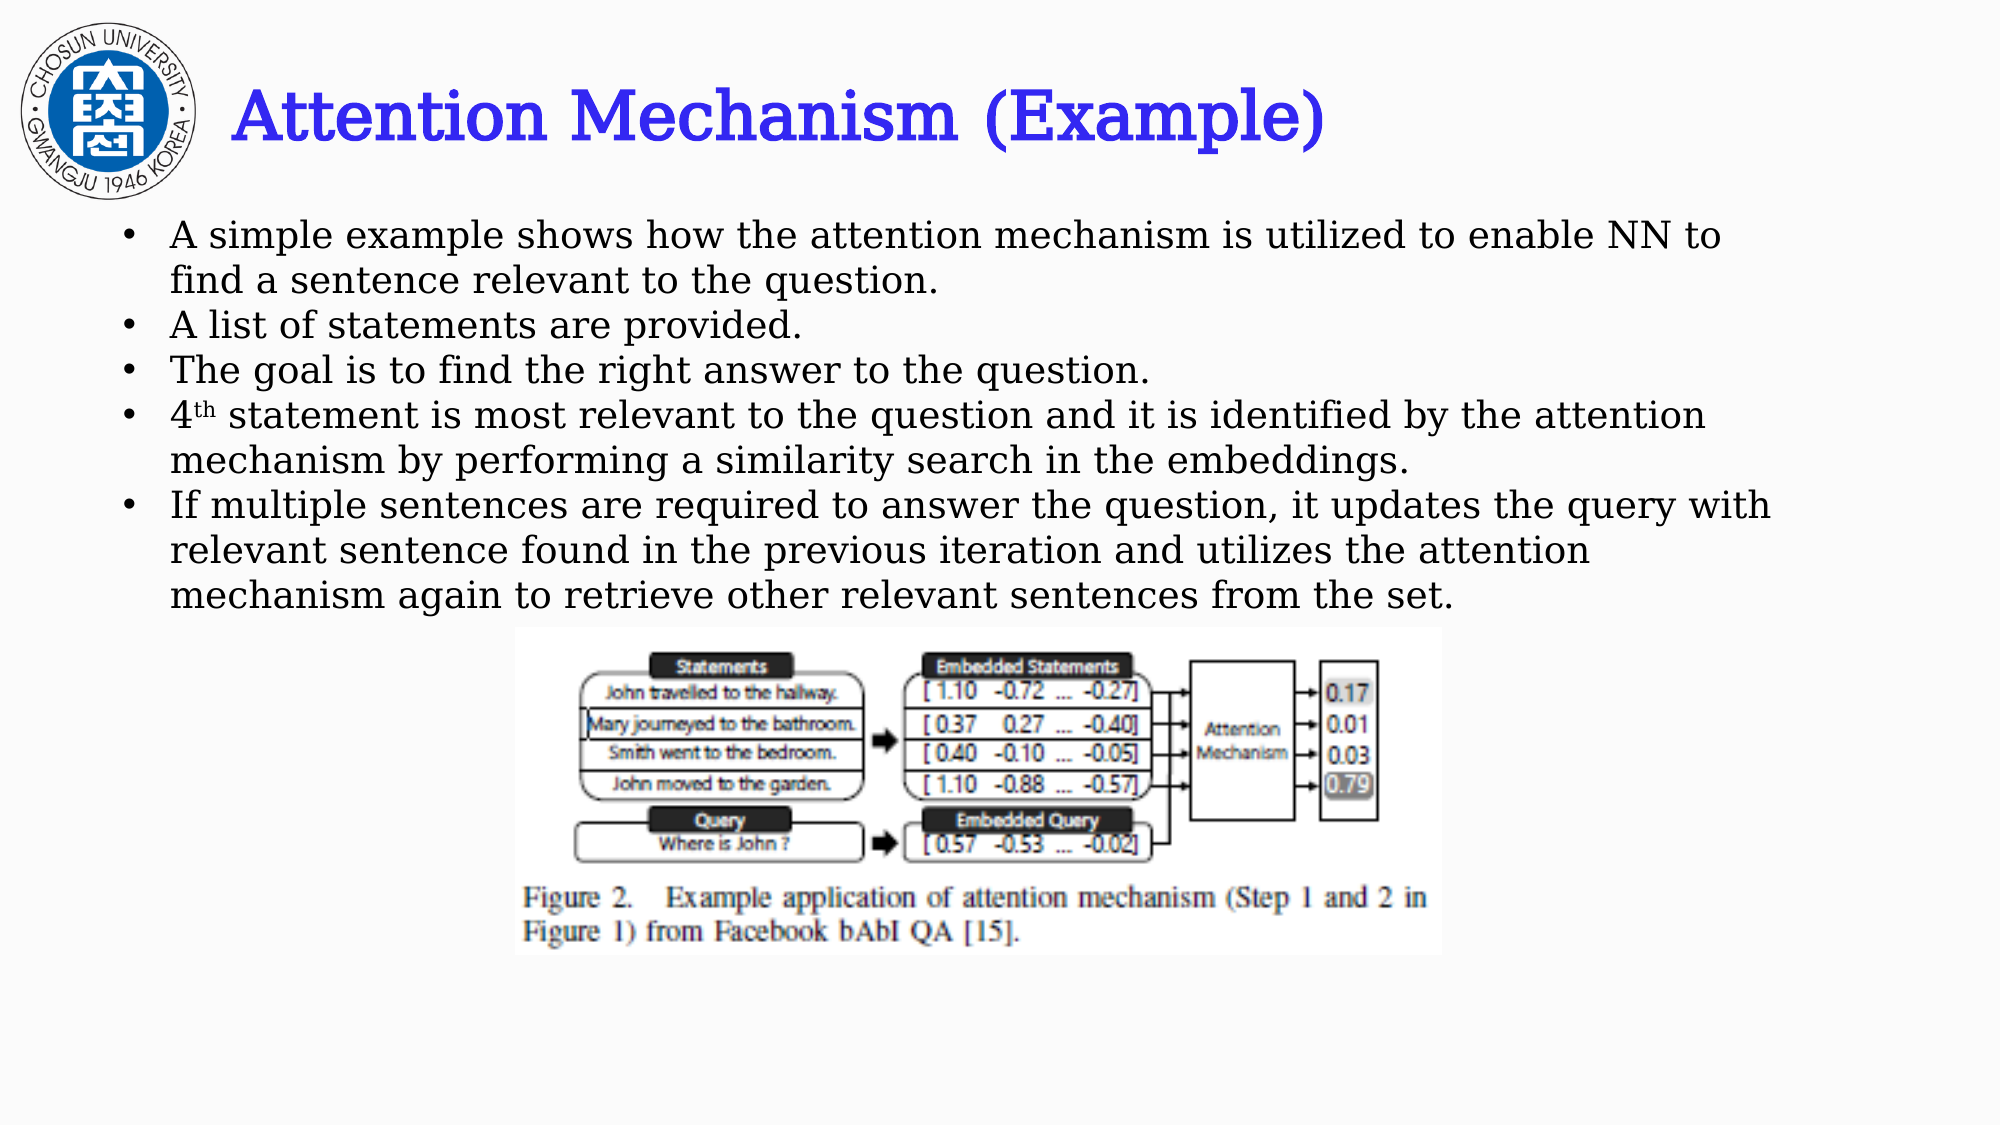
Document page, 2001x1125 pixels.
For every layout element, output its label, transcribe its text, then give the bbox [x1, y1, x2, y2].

text_box A simple example shows how the attention mechanism is utilized to enable NN to find a sentence relevant to the question. A list of statements are provided. The goal is to find the right answer to the question. 4th statement is most relevant to the question and it is identified by the attention mechanism by performing a similarity search in the embeddings. If multiple sentences are required to answer the question, it updates the query with relevant sentence found in the previous iteration and utilizes the attention mechanism again to retrieve other relevant sentences from the set. [108, 203, 1819, 624]
picture [16, 18, 200, 204]
picture [515, 627, 1442, 955]
text_box Attention Mechanism (Example) [218, 74, 1782, 170]
